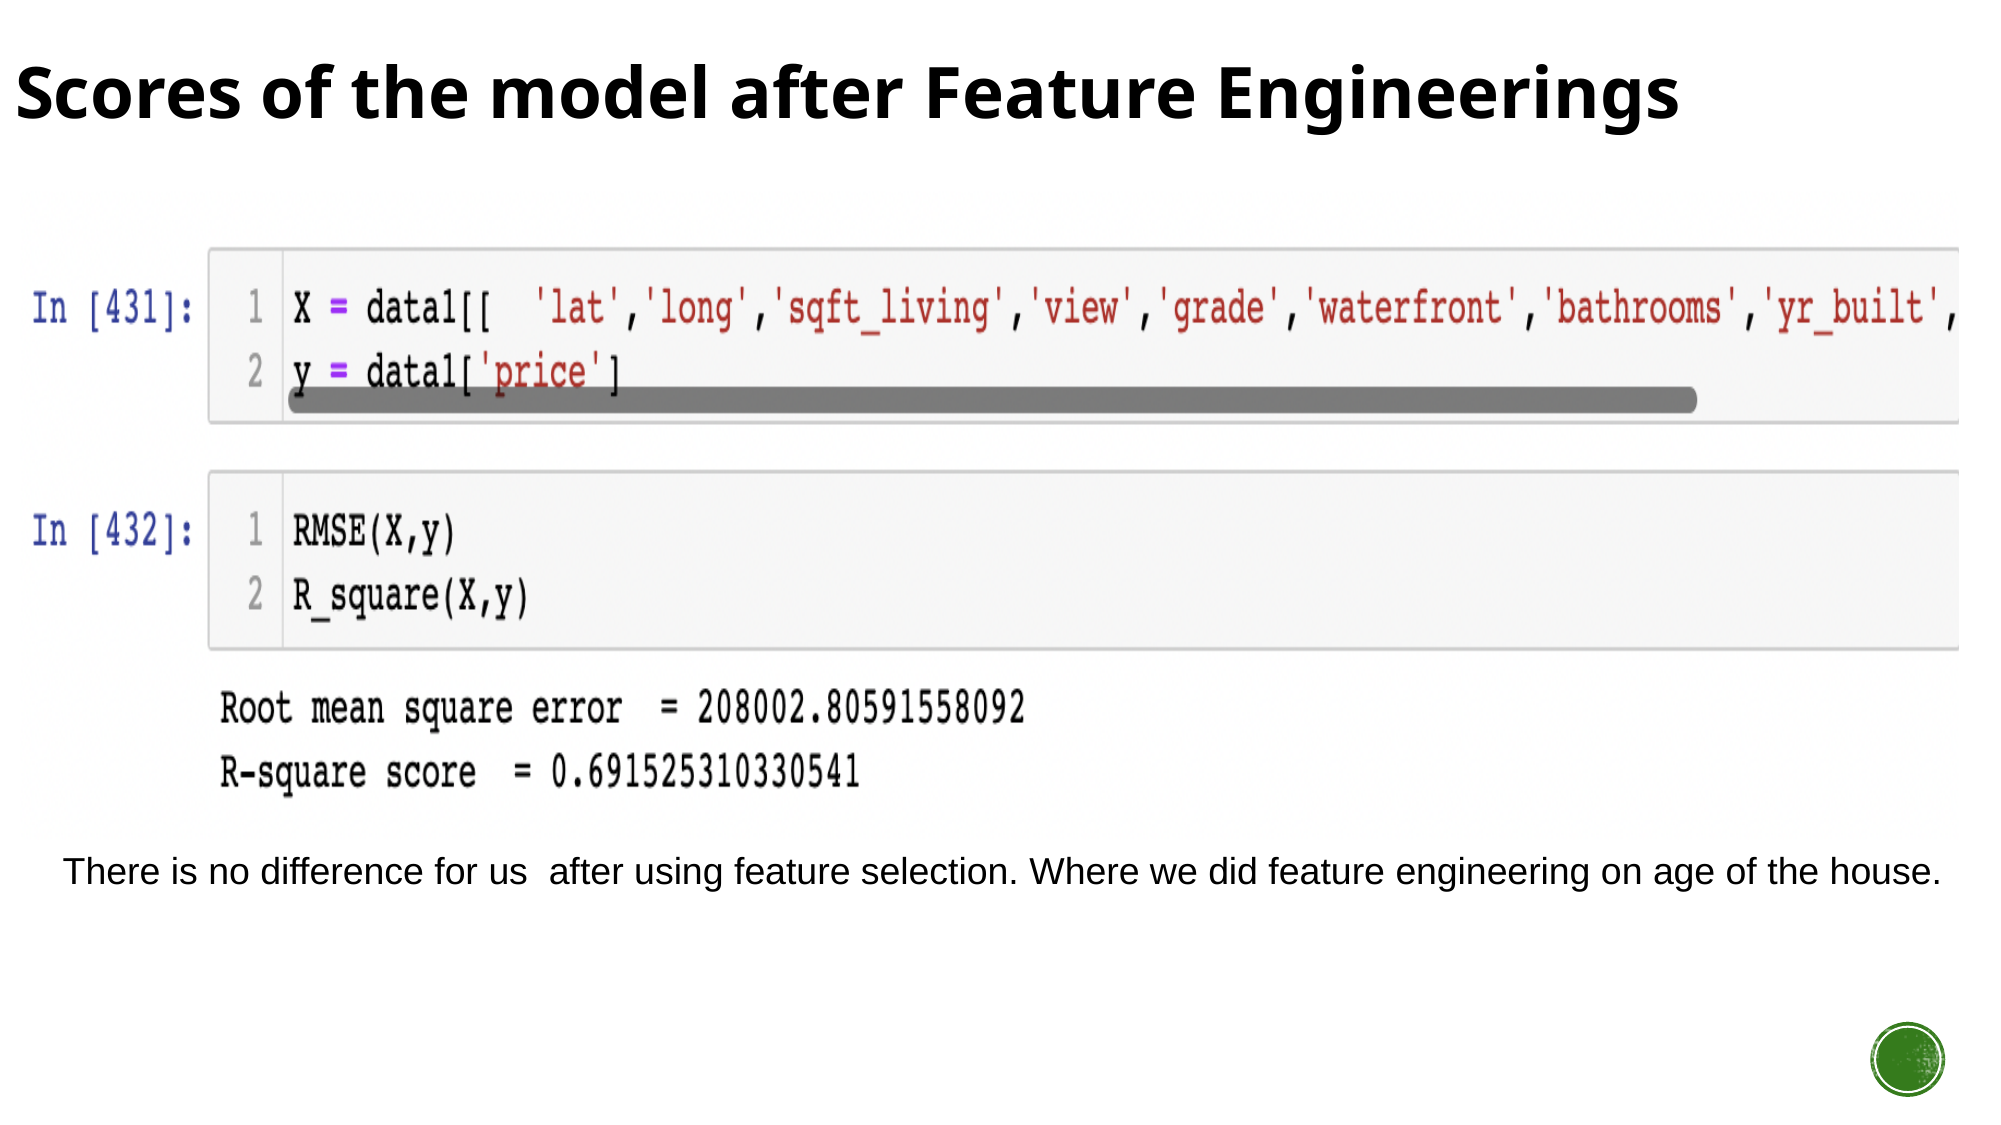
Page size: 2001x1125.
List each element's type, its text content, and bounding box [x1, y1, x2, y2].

title Scores of the model after Feature Engineerings [0, 18, 1850, 173]
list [28, 199, 1956, 838]
text_box There is no difference for us after using feature selection. Where we did feature engineering on age of the house. [37, 841, 1959, 900]
